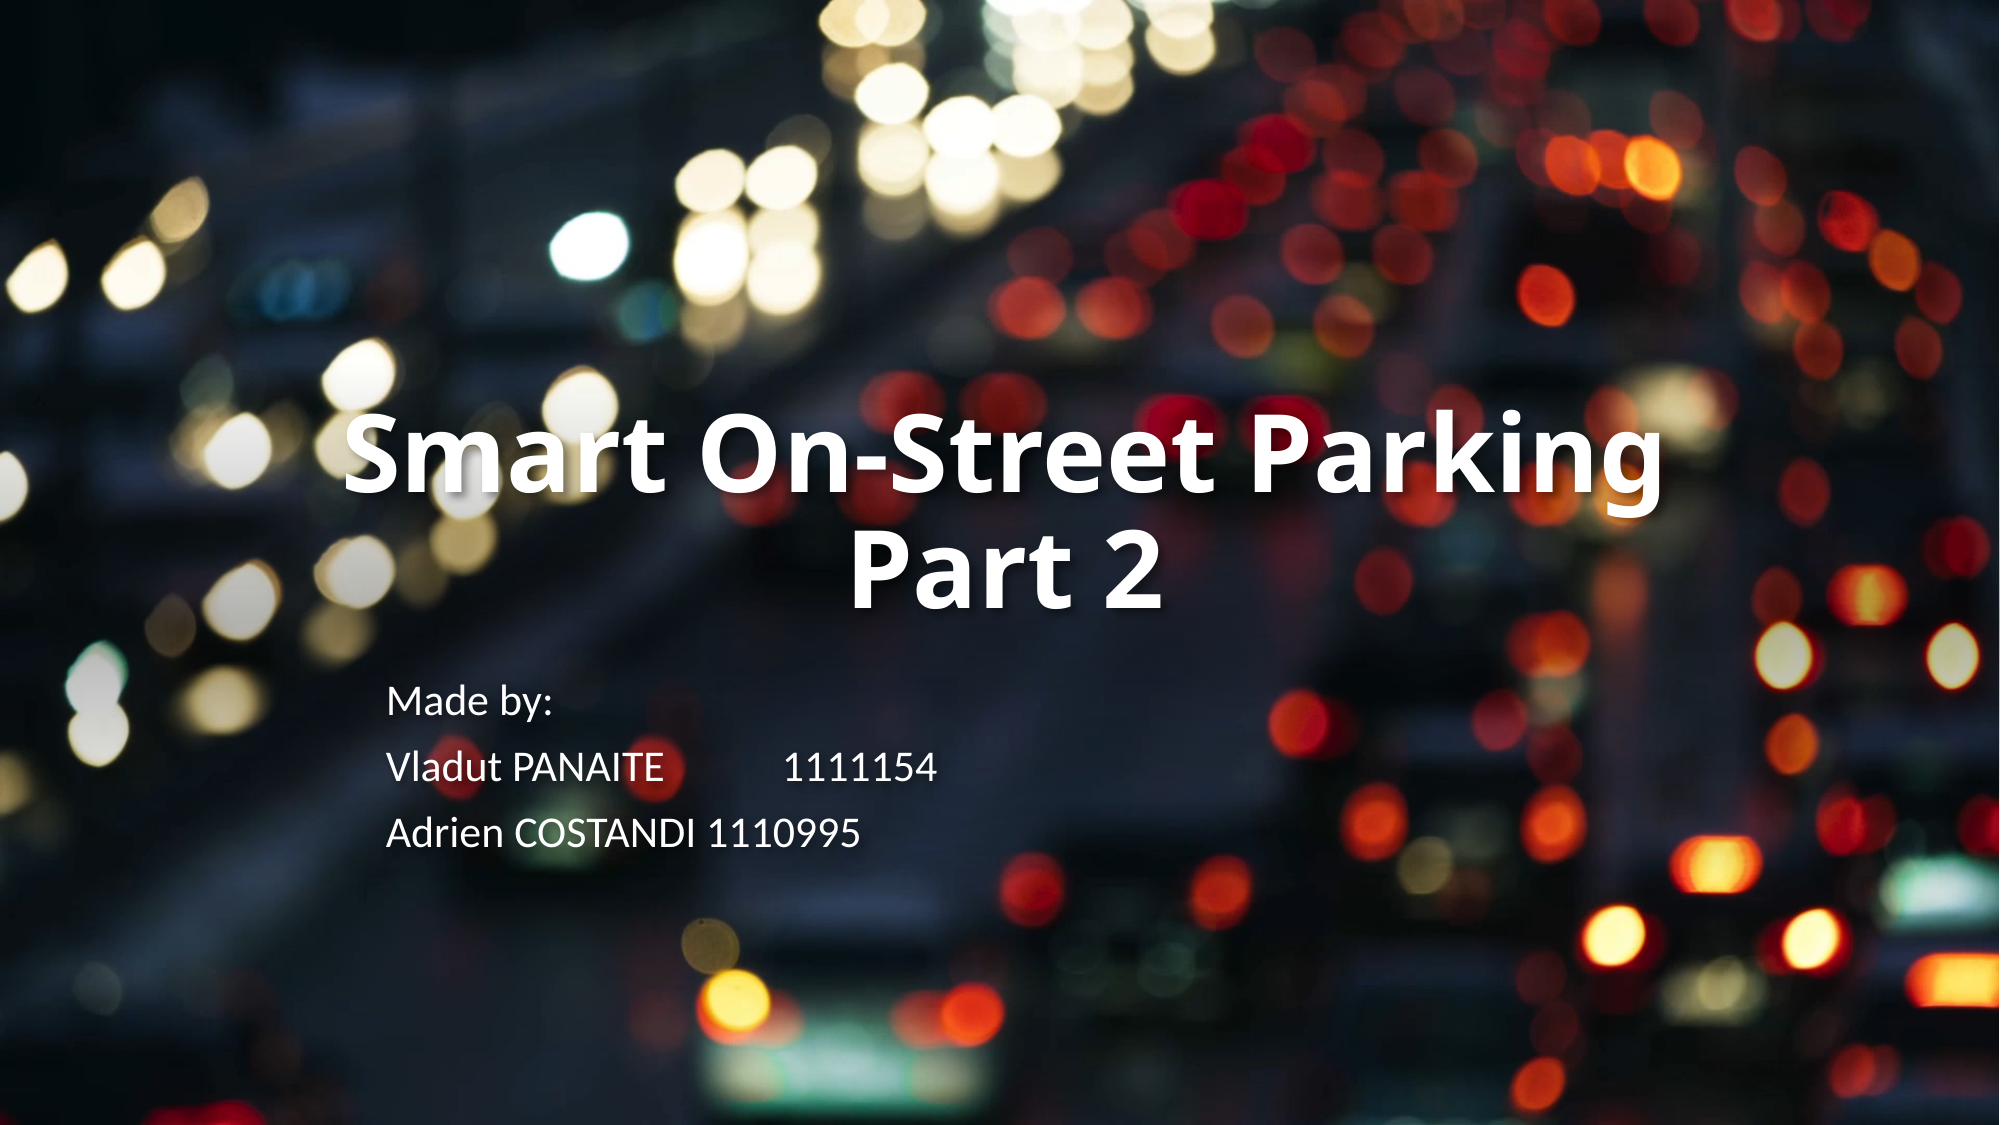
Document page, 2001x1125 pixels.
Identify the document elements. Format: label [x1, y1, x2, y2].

text_box [0, 0, 2000, 1125]
